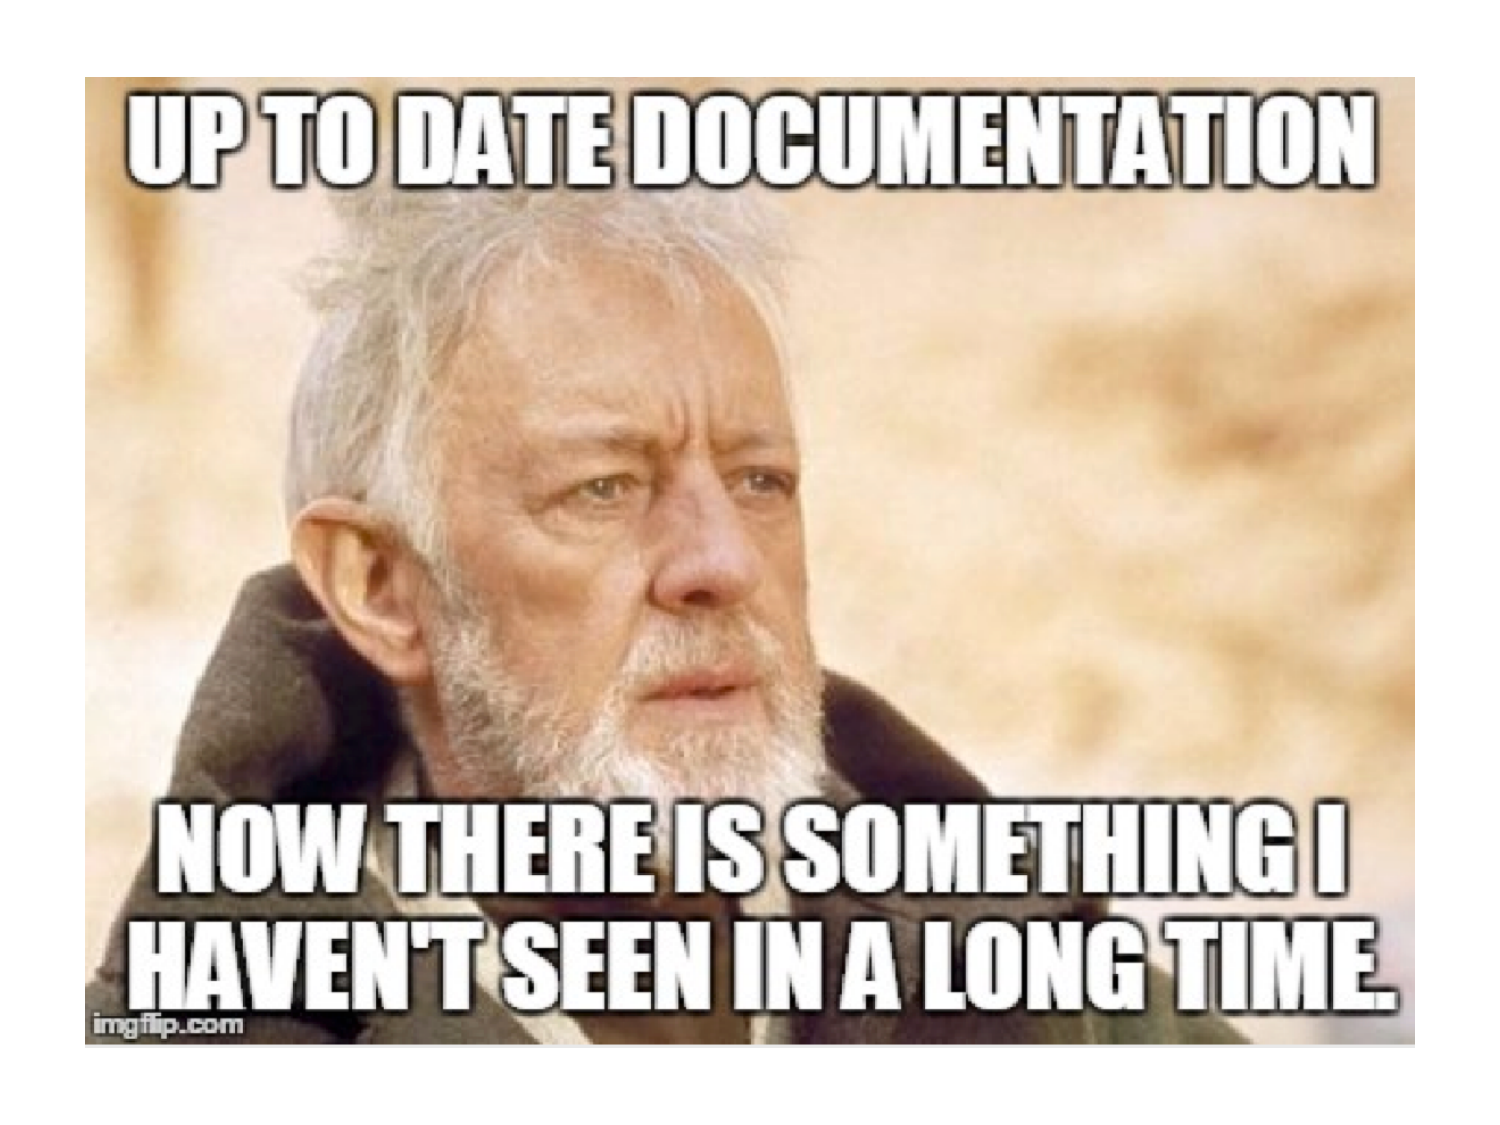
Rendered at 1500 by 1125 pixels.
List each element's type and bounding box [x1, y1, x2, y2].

picture [85, 77, 1415, 1048]
